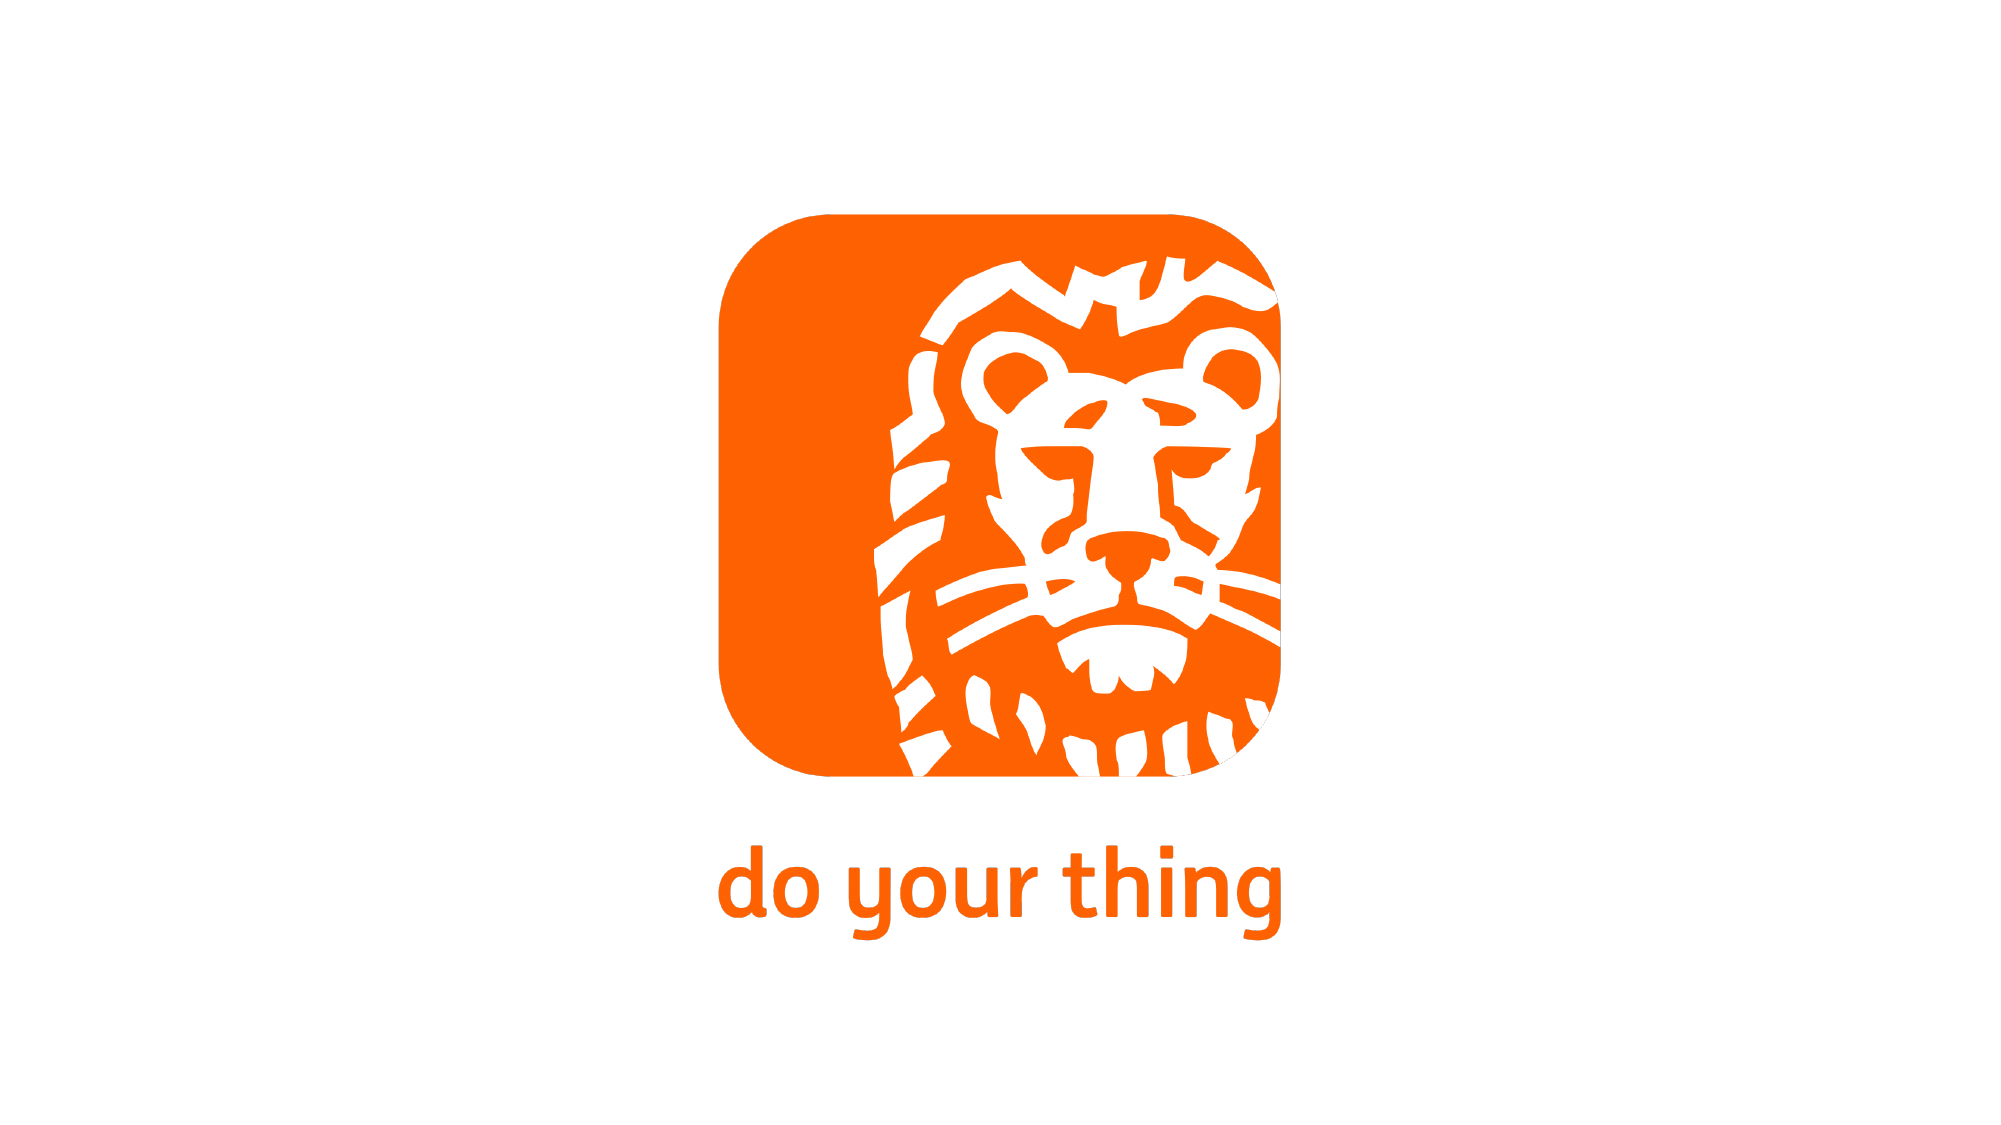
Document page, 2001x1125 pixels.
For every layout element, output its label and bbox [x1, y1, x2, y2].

picture [531, 27, 1468, 1104]
